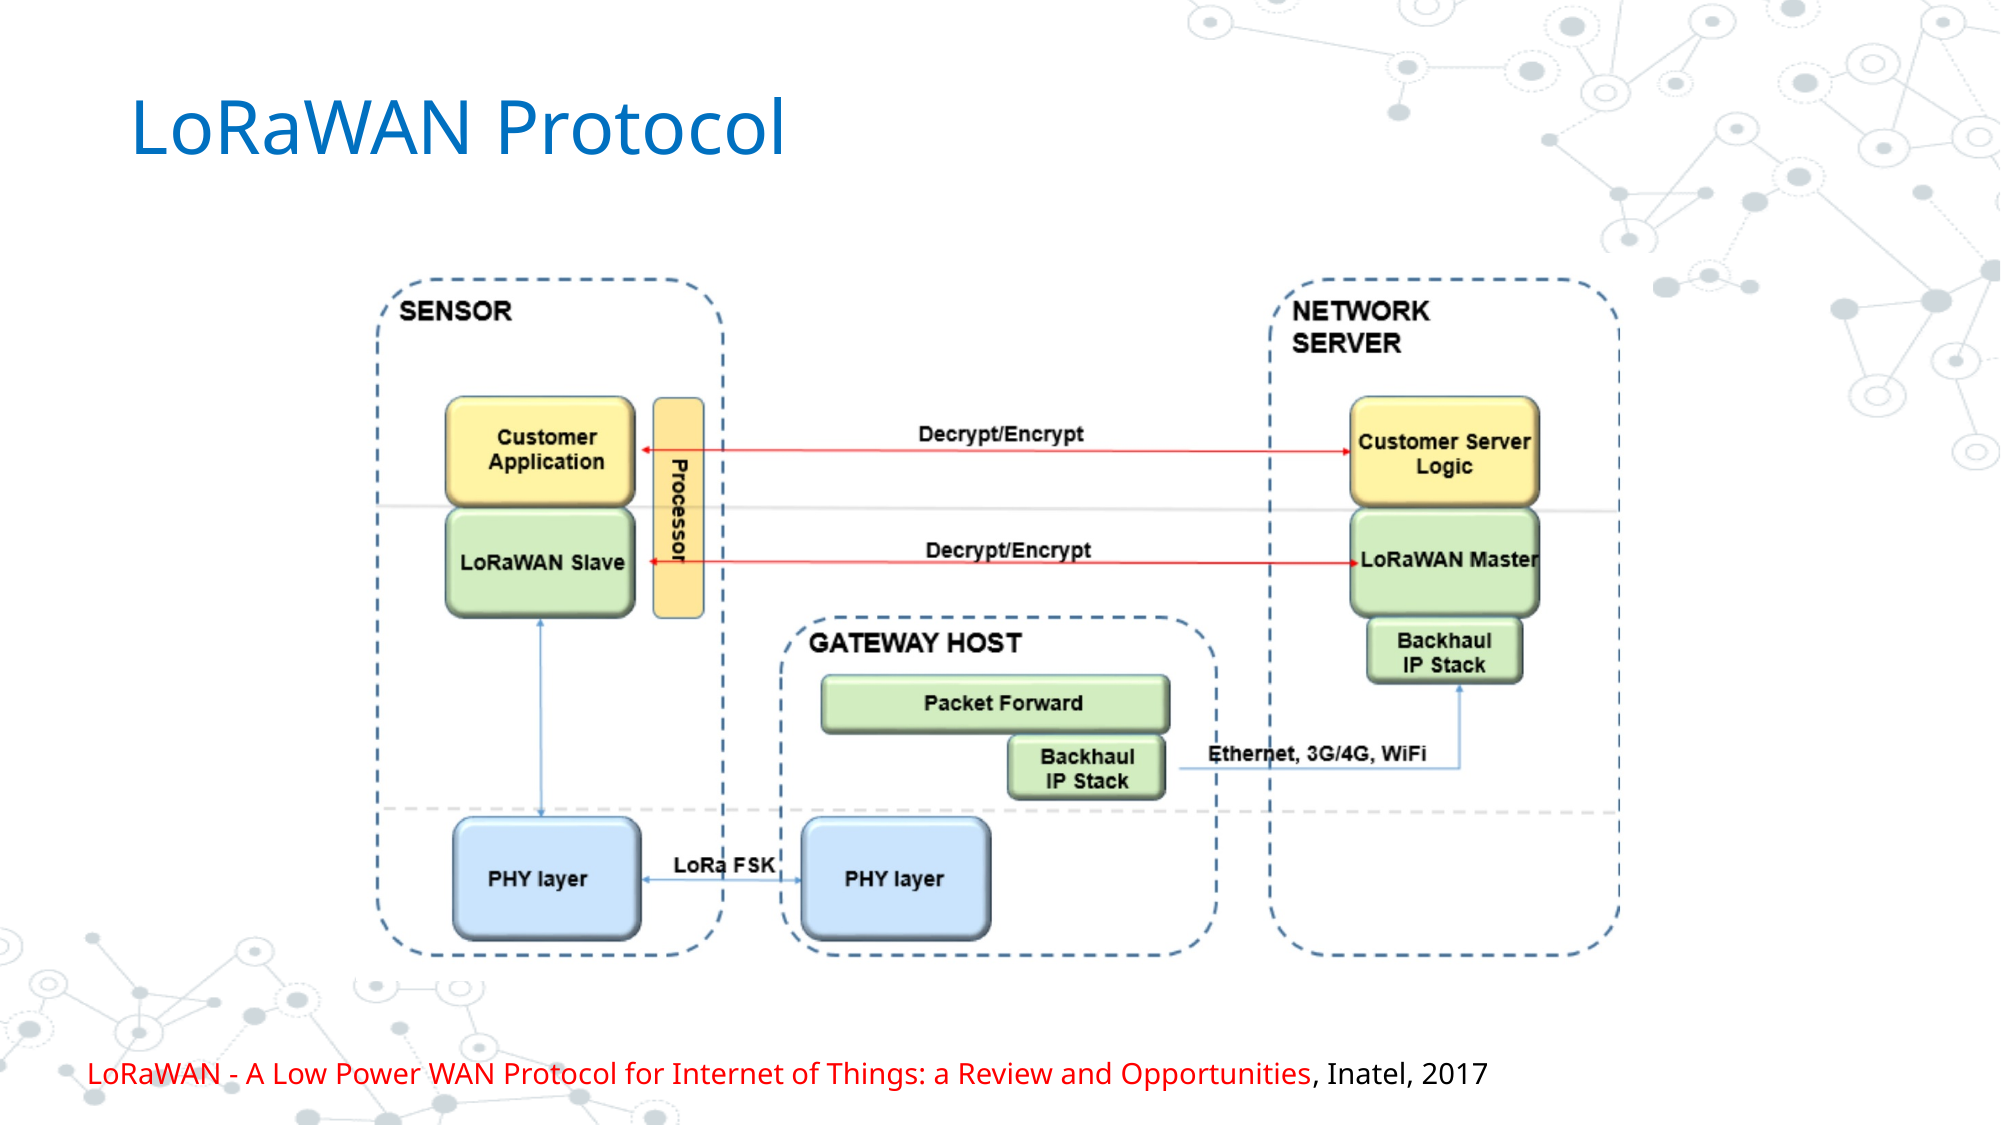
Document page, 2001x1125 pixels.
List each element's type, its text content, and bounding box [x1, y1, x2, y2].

picture [0, 0, 2001, 1125]
title LoRaWAN Protocol [114, 61, 1886, 187]
text_box LoRaWAN - A Low Power WAN Protocol for Internet of Things: a Review and Opportunities, Inatel, 2017 [79, 1047, 1930, 1098]
